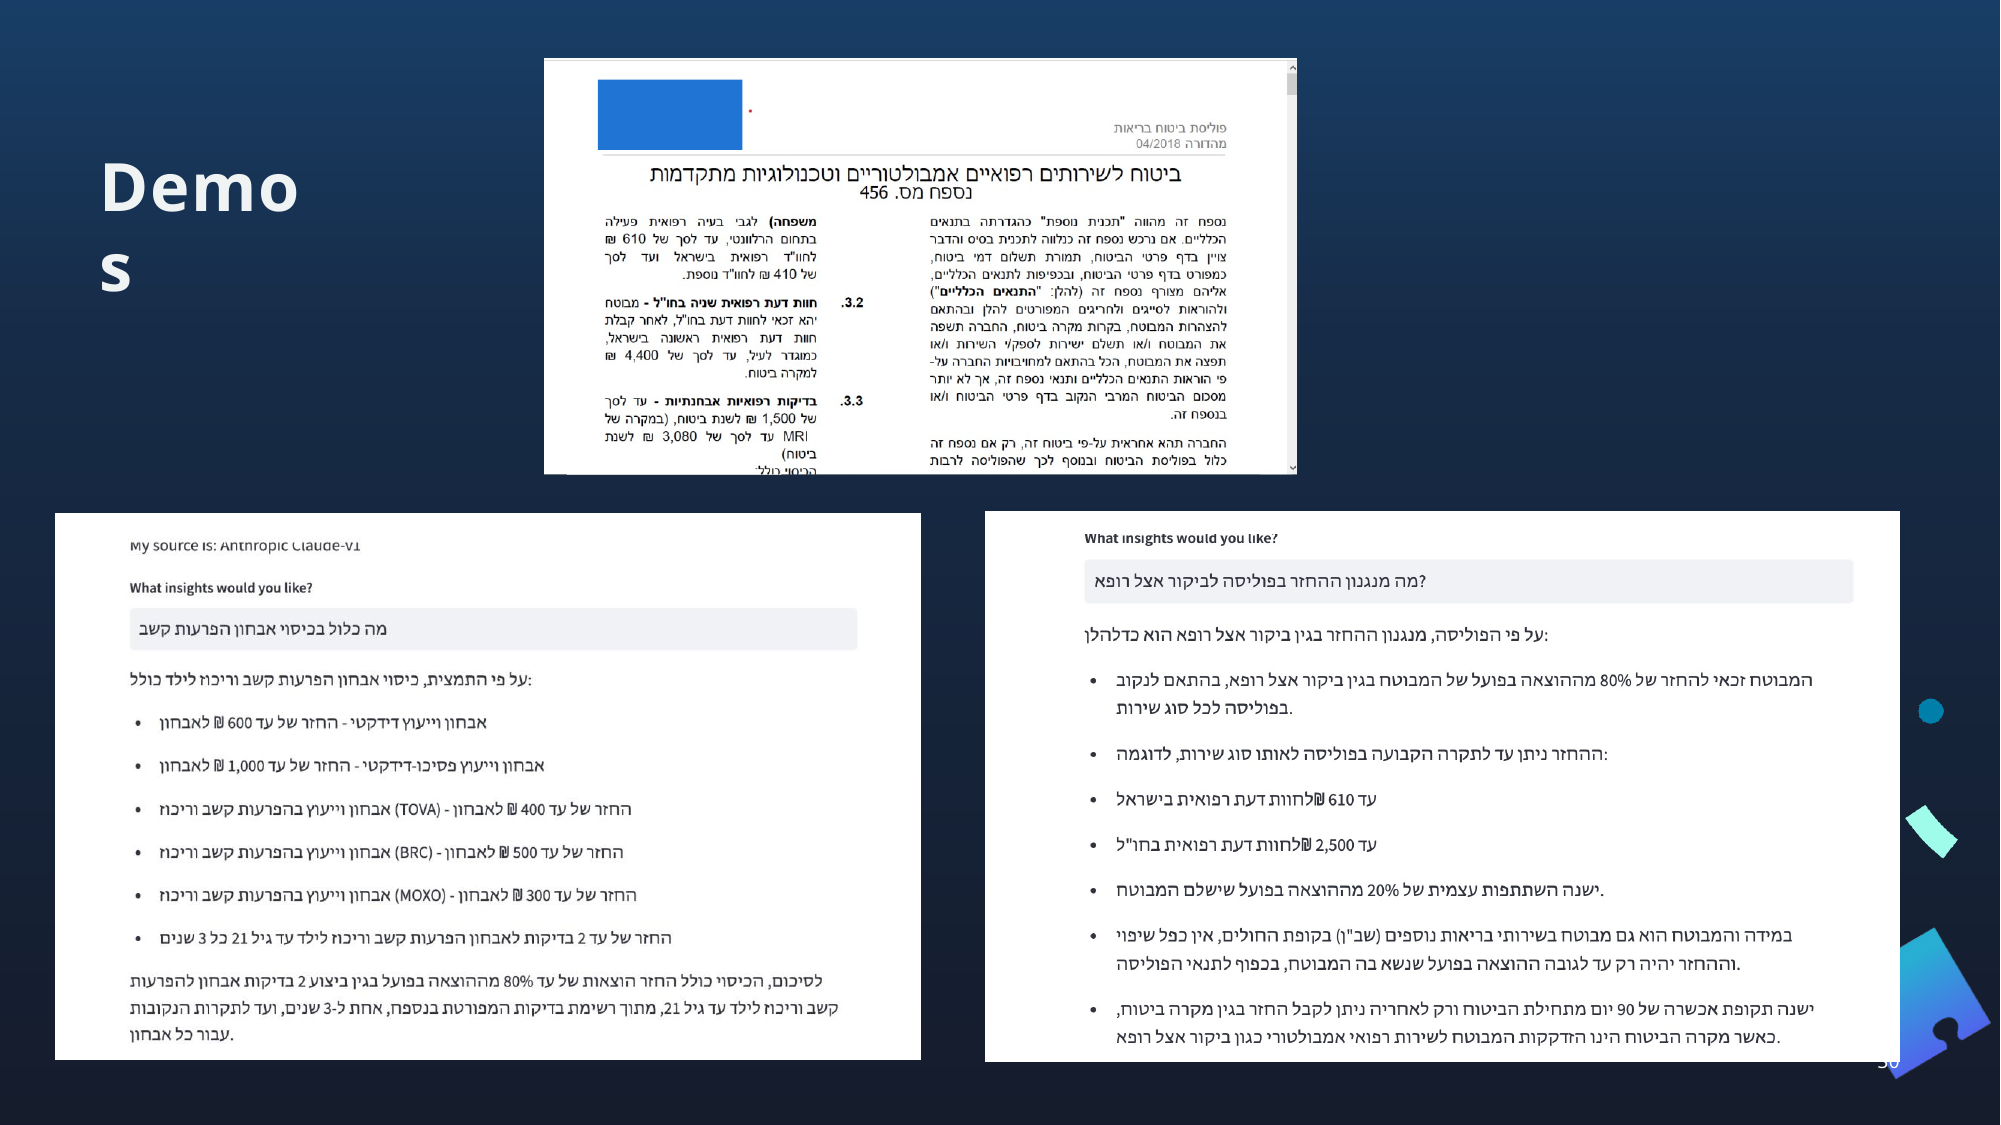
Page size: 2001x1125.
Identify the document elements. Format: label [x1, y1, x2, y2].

text_box [1674, 674, 2000, 1125]
picture [0, 0, 2000, 1125]
text_box [55, 58, 1298, 1060]
